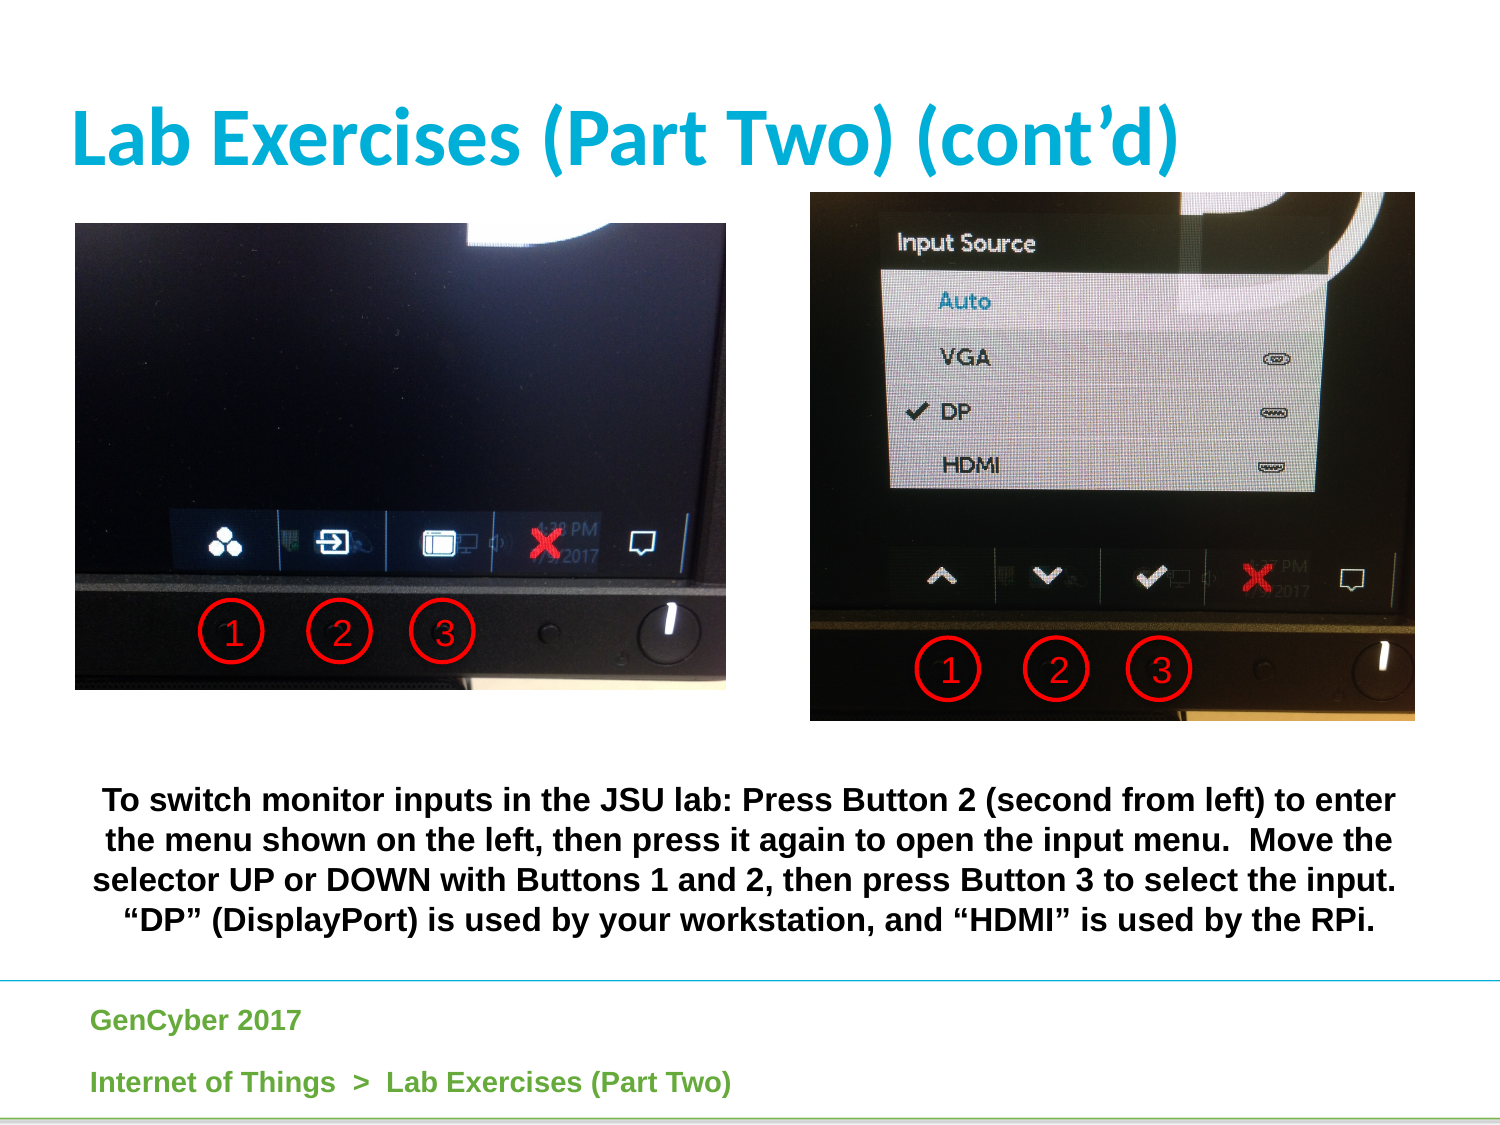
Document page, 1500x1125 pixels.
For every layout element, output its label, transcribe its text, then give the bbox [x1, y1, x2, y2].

picture [809, 192, 1415, 721]
text_box To switch monitor inputs in the JSU lab: Press Button 2 (second from left) to enter the menu shown on the left, then press it again to open the input menu. Move the selector UP or DOWN with Buttons 1 and 2, then press Button 3 to select the input. “DP” (DisplayPort) is used by your workstation, and “HDMI” is used by the RPi. [74, 750, 1425, 966]
text_box Internet of Things > Lab Exercises (Part Two) [74, 1049, 1425, 1113]
picture [75, 222, 727, 690]
title Lab Exercises (Part Two) (cont’d) [0, 75, 1500, 193]
picture [0, 982, 1500, 1125]
